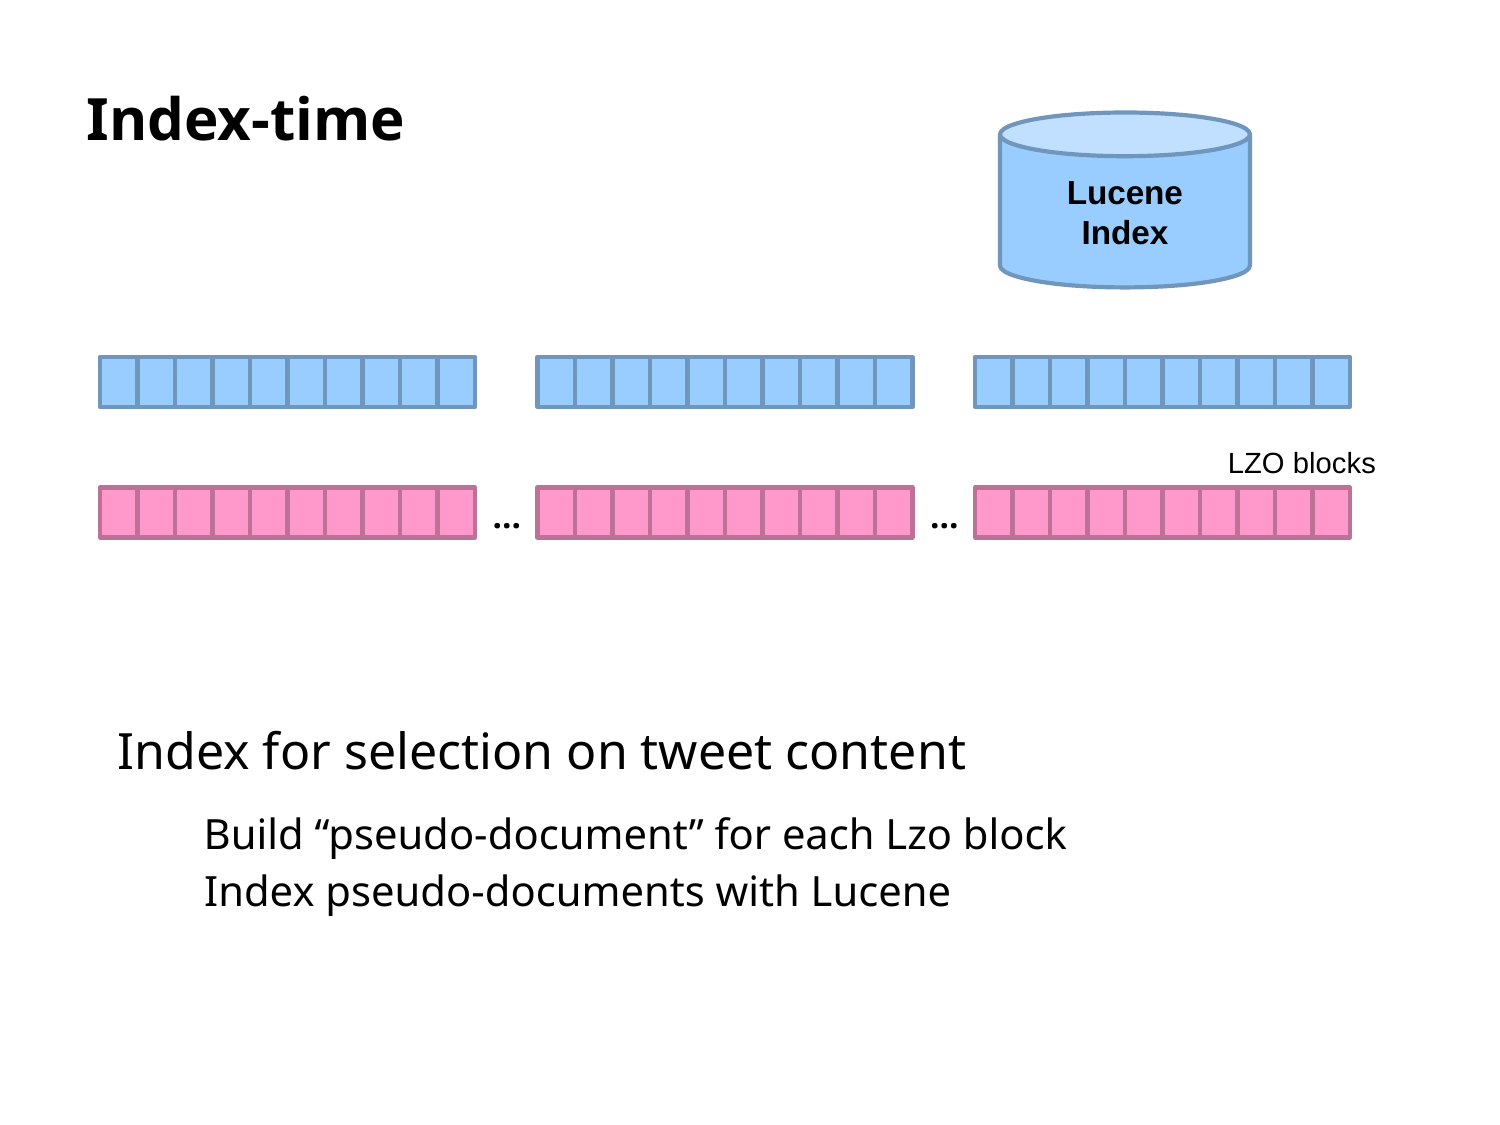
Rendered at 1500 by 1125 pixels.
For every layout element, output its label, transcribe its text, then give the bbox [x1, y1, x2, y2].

text_box [248, 485, 285, 540]
text_box [835, 485, 873, 540]
text_box [798, 485, 835, 540]
text_box [973, 485, 1010, 540]
text_box [360, 485, 398, 540]
text_box Index for selection on tweet content [102, 712, 982, 788]
text_box [98, 485, 135, 540]
text_box [723, 485, 760, 540]
text_box [685, 485, 723, 540]
text_box … [915, 487, 974, 543]
text_box [323, 485, 360, 540]
text_box Index-time [71, 75, 420, 160]
text_box [1010, 485, 1048, 540]
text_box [99, 356, 1351, 413]
text_box [535, 485, 573, 540]
text_box [1273, 488, 1310, 540]
text_box [1198, 485, 1235, 540]
text_box LZO blocks [1213, 437, 1391, 488]
text_box [1085, 485, 1123, 540]
text_box [873, 485, 915, 540]
text_box [210, 485, 248, 540]
text_box [1310, 488, 1352, 540]
text_box Lucene Index [997, 110, 1253, 290]
text_box [1235, 488, 1273, 540]
text_box [610, 485, 648, 540]
text_box [648, 485, 685, 540]
text_box [435, 485, 477, 540]
text_box [760, 485, 798, 540]
text_box [135, 485, 173, 540]
text_box [573, 485, 610, 540]
text_box [1048, 485, 1085, 540]
text_box … [477, 487, 537, 543]
text_box Index pseudo-documents with Lucene [189, 856, 966, 922]
text_box [1123, 485, 1160, 540]
text_box [173, 485, 210, 540]
text_box Build “pseudo-document” for each Lzo block [188, 800, 1082, 865]
text_box [398, 485, 435, 540]
text_box [1160, 485, 1198, 540]
text_box [285, 485, 323, 540]
